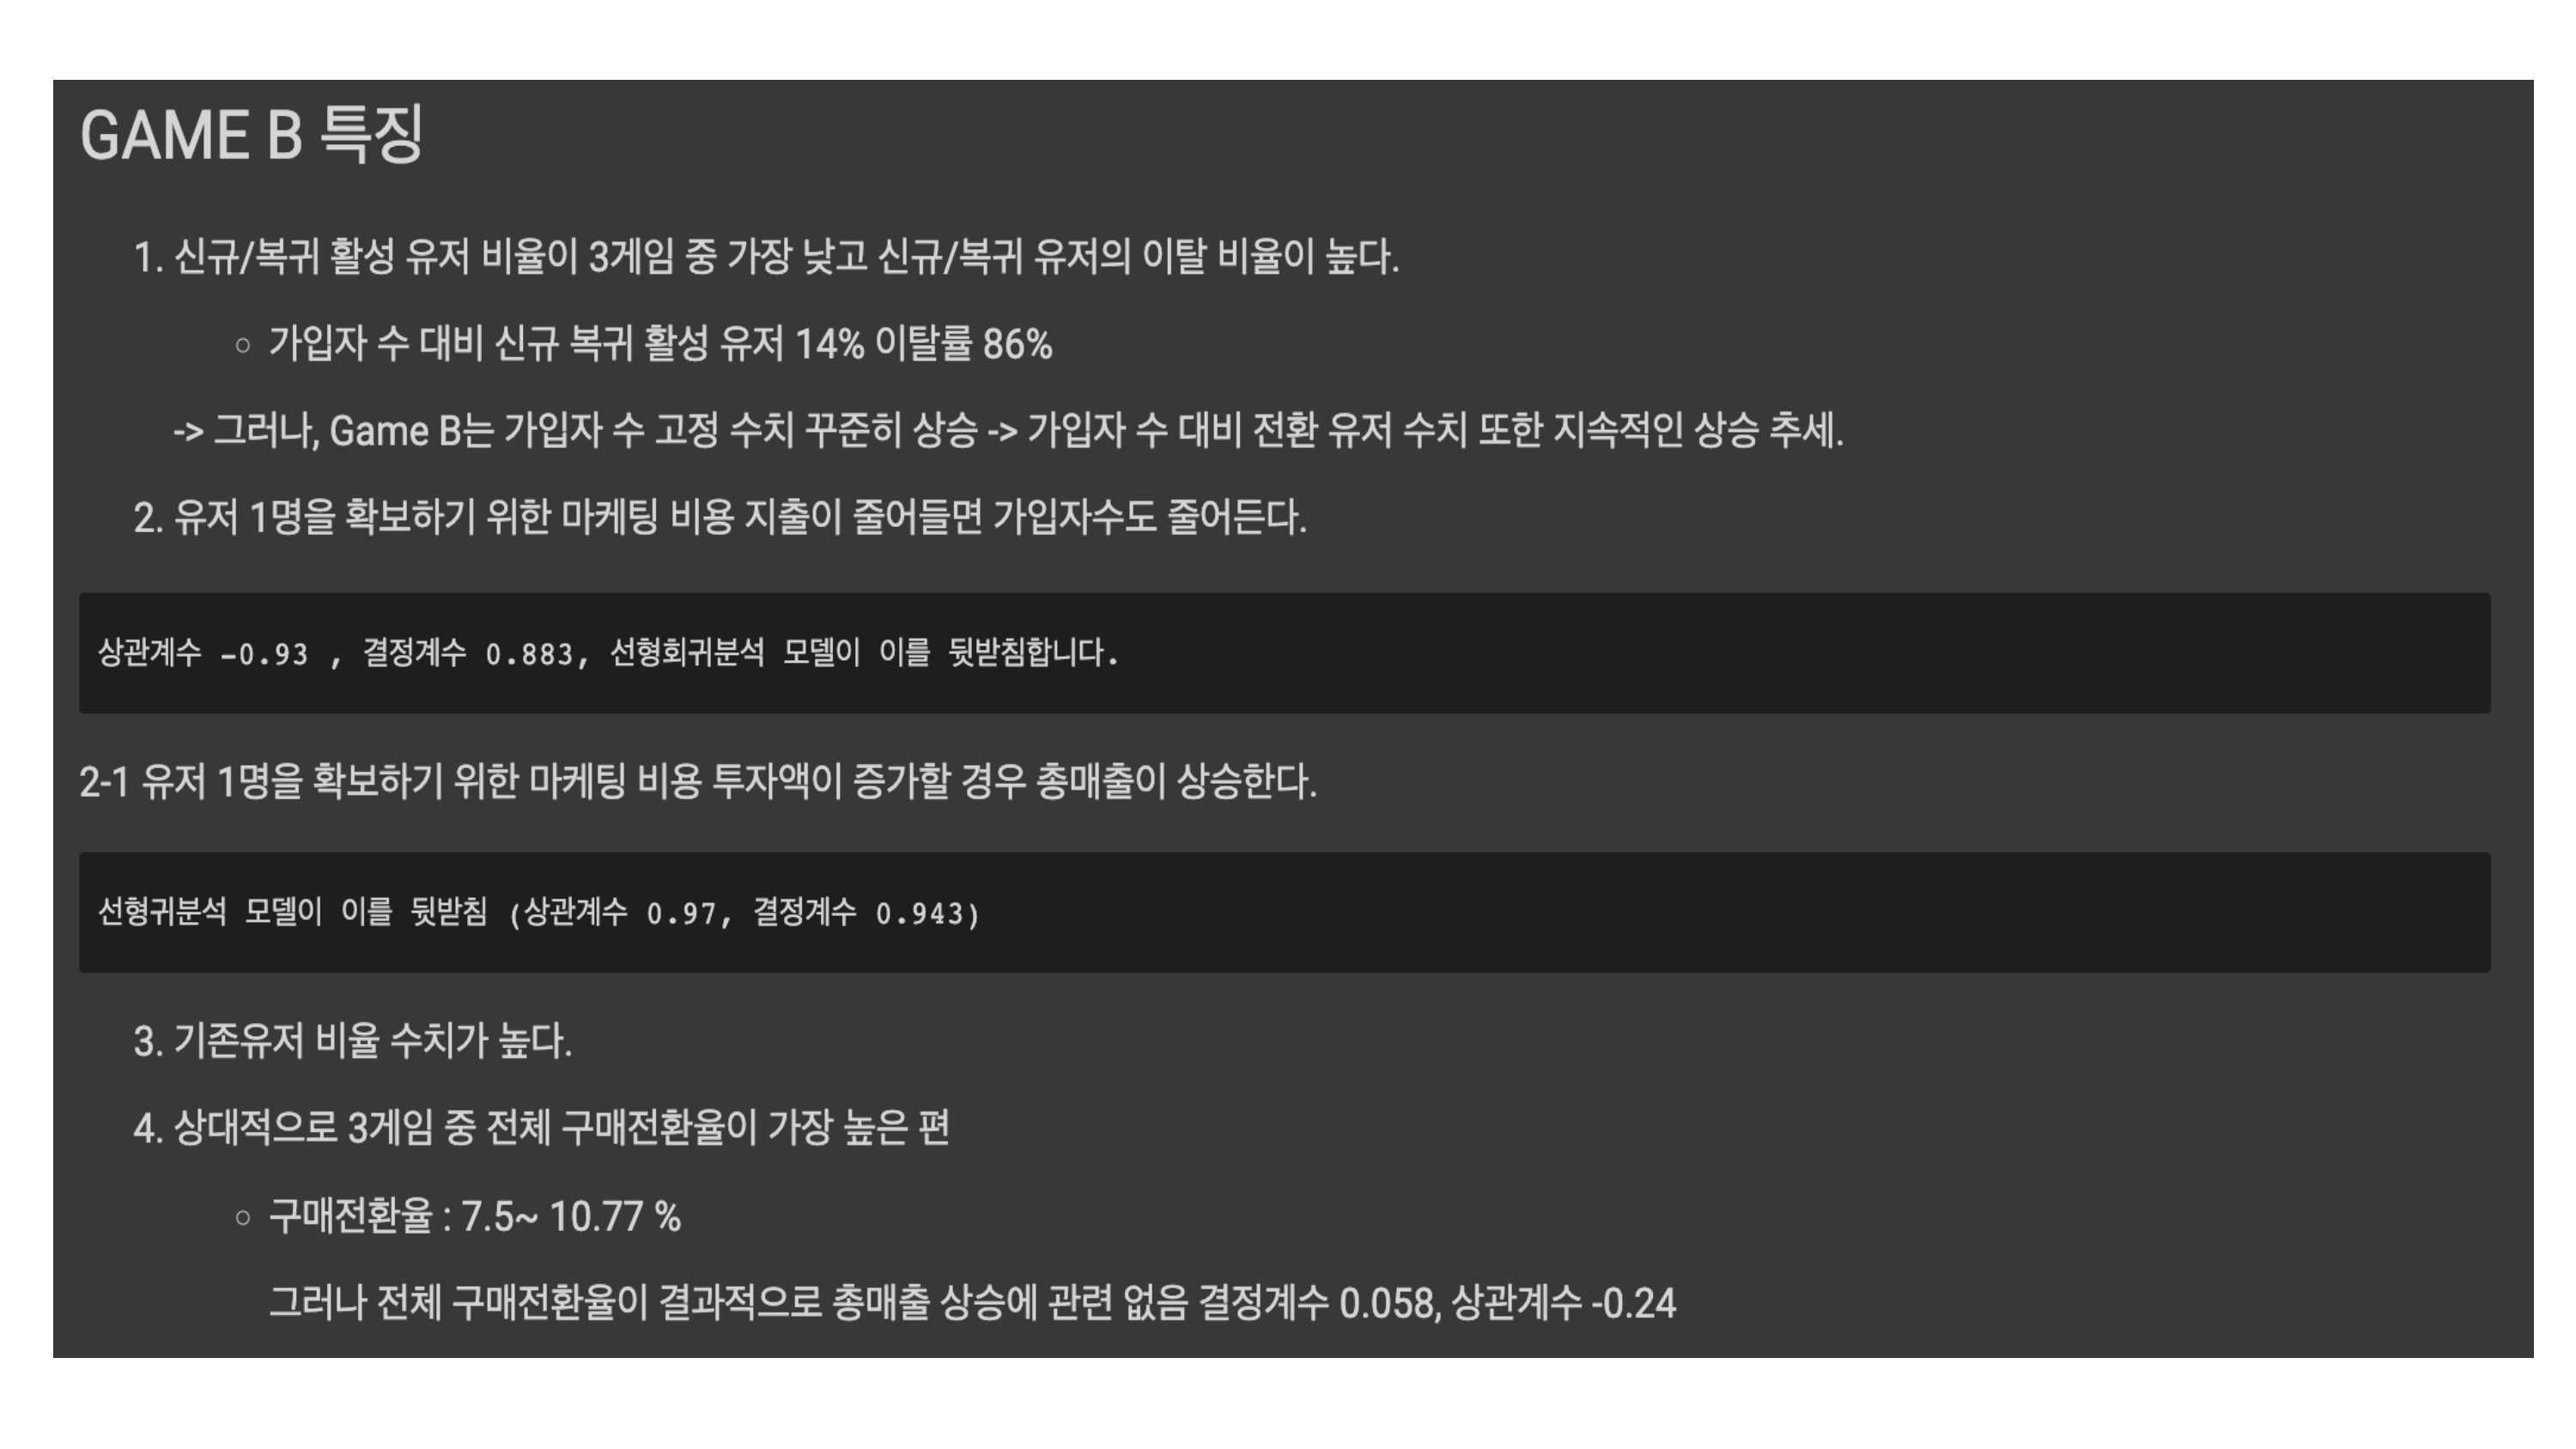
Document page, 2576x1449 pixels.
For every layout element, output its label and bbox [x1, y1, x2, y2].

list [53, 80, 2534, 1358]
